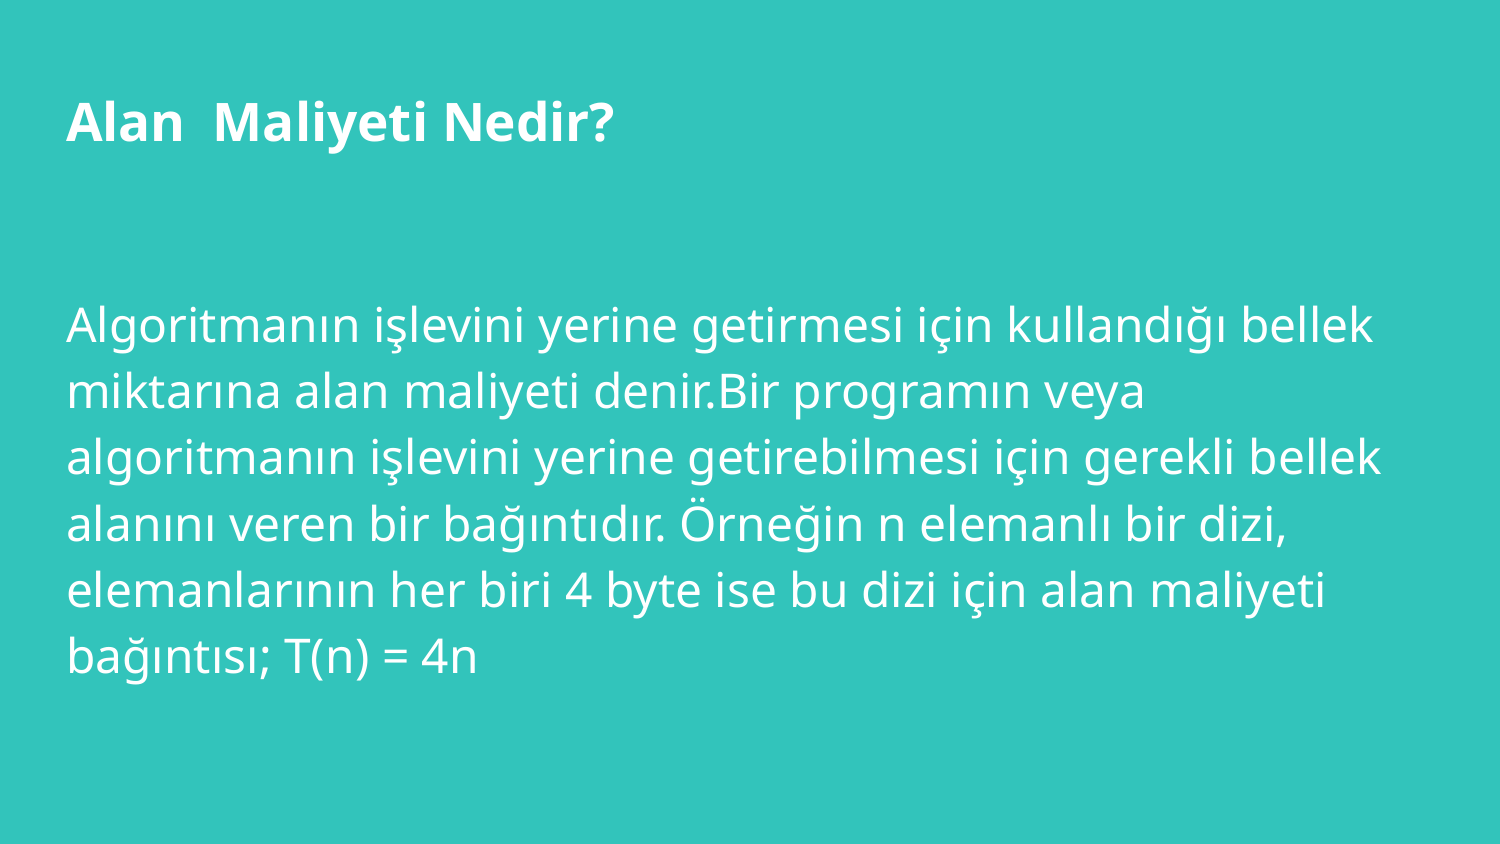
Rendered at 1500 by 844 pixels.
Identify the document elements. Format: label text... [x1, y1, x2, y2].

title Alan Maliyeti Nedir? [51, 72, 1449, 167]
list Algoritmanın işlevini yerine getirmesi için kullandığı bellek miktarına alan maliyeti denir.Bir programın veya algoritmanın işlevini yerine getirebilmesi için gerekli bellek alanını veren bir bağıntıdır. Örneğin n elemanlı bir dizi, elemanlarının her biri 4 byte ise bu dizi için alan maliyeti bağıntısı; T(n) = 4n [51, 189, 1449, 807]
